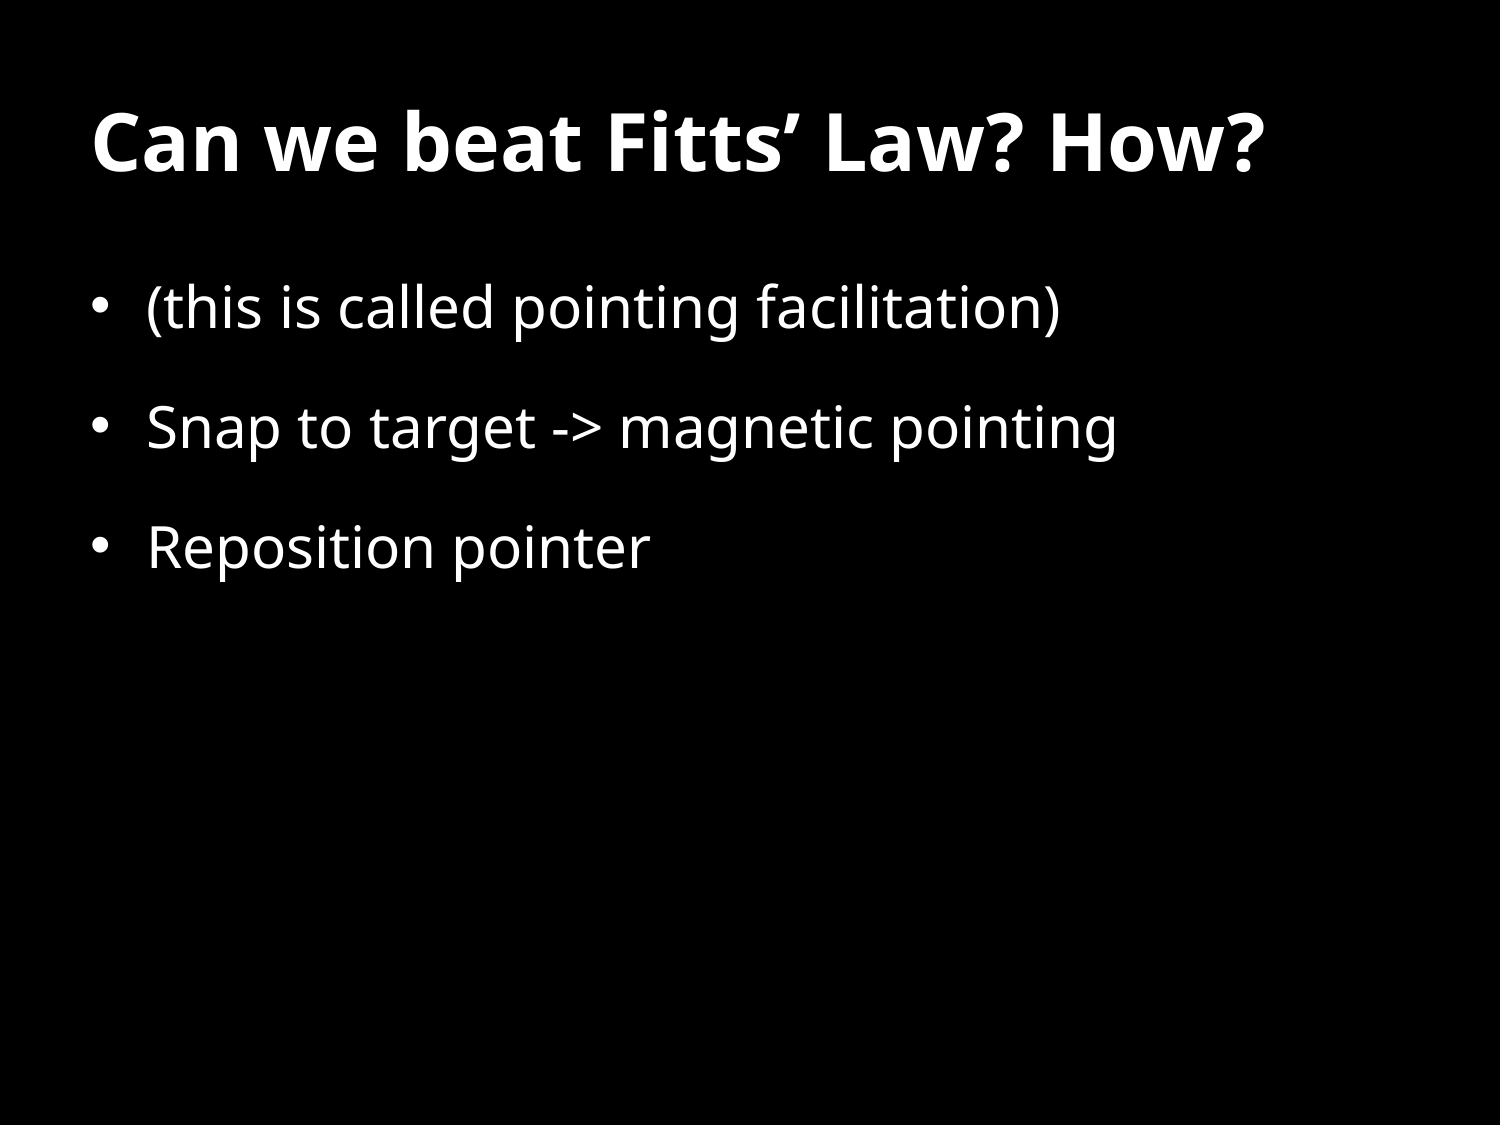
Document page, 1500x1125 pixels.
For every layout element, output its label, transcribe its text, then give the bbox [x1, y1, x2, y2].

list (this is called pointing facilitation) Snap to target -> magnetic pointing Reposition pointer [75, 262, 1425, 1005]
title Can we beat Fitts’ Law? How? [75, 45, 1425, 233]
